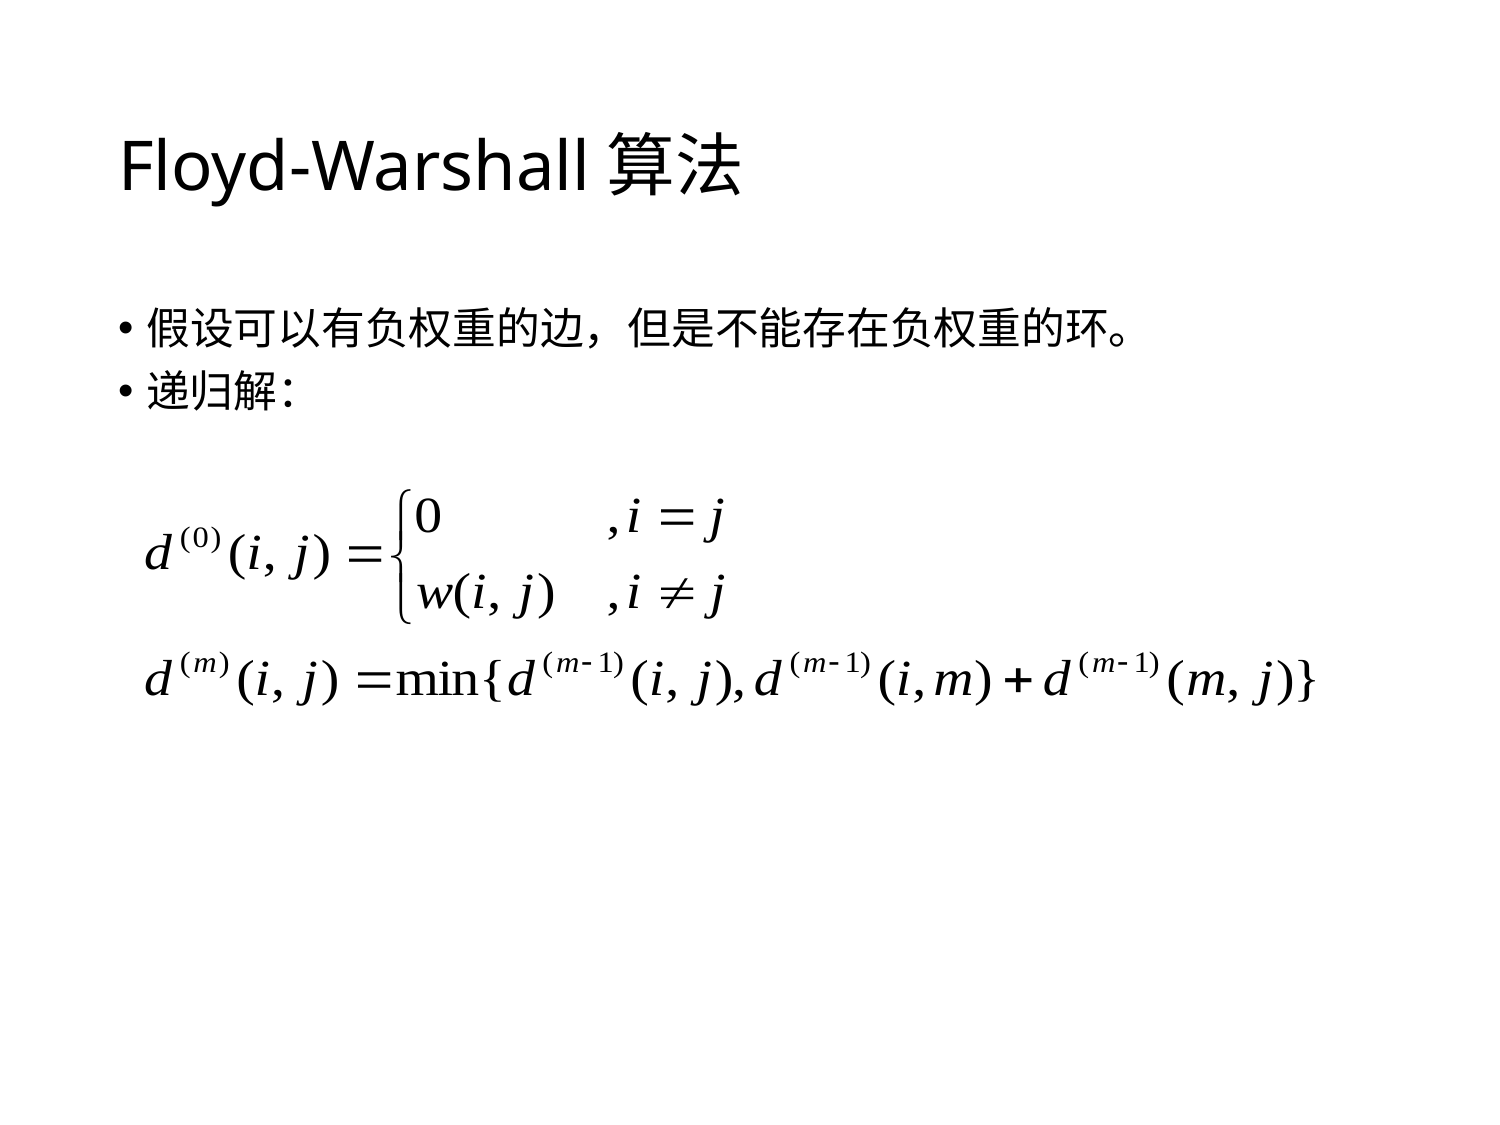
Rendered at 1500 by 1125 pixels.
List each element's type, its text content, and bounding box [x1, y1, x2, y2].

list 假设可以有负权重的边，但是不能存在负权重的环。 递归解： [103, 299, 1397, 1014]
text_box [135, 479, 1329, 716]
title Floyd-Warshall算法 [103, 59, 1397, 278]
